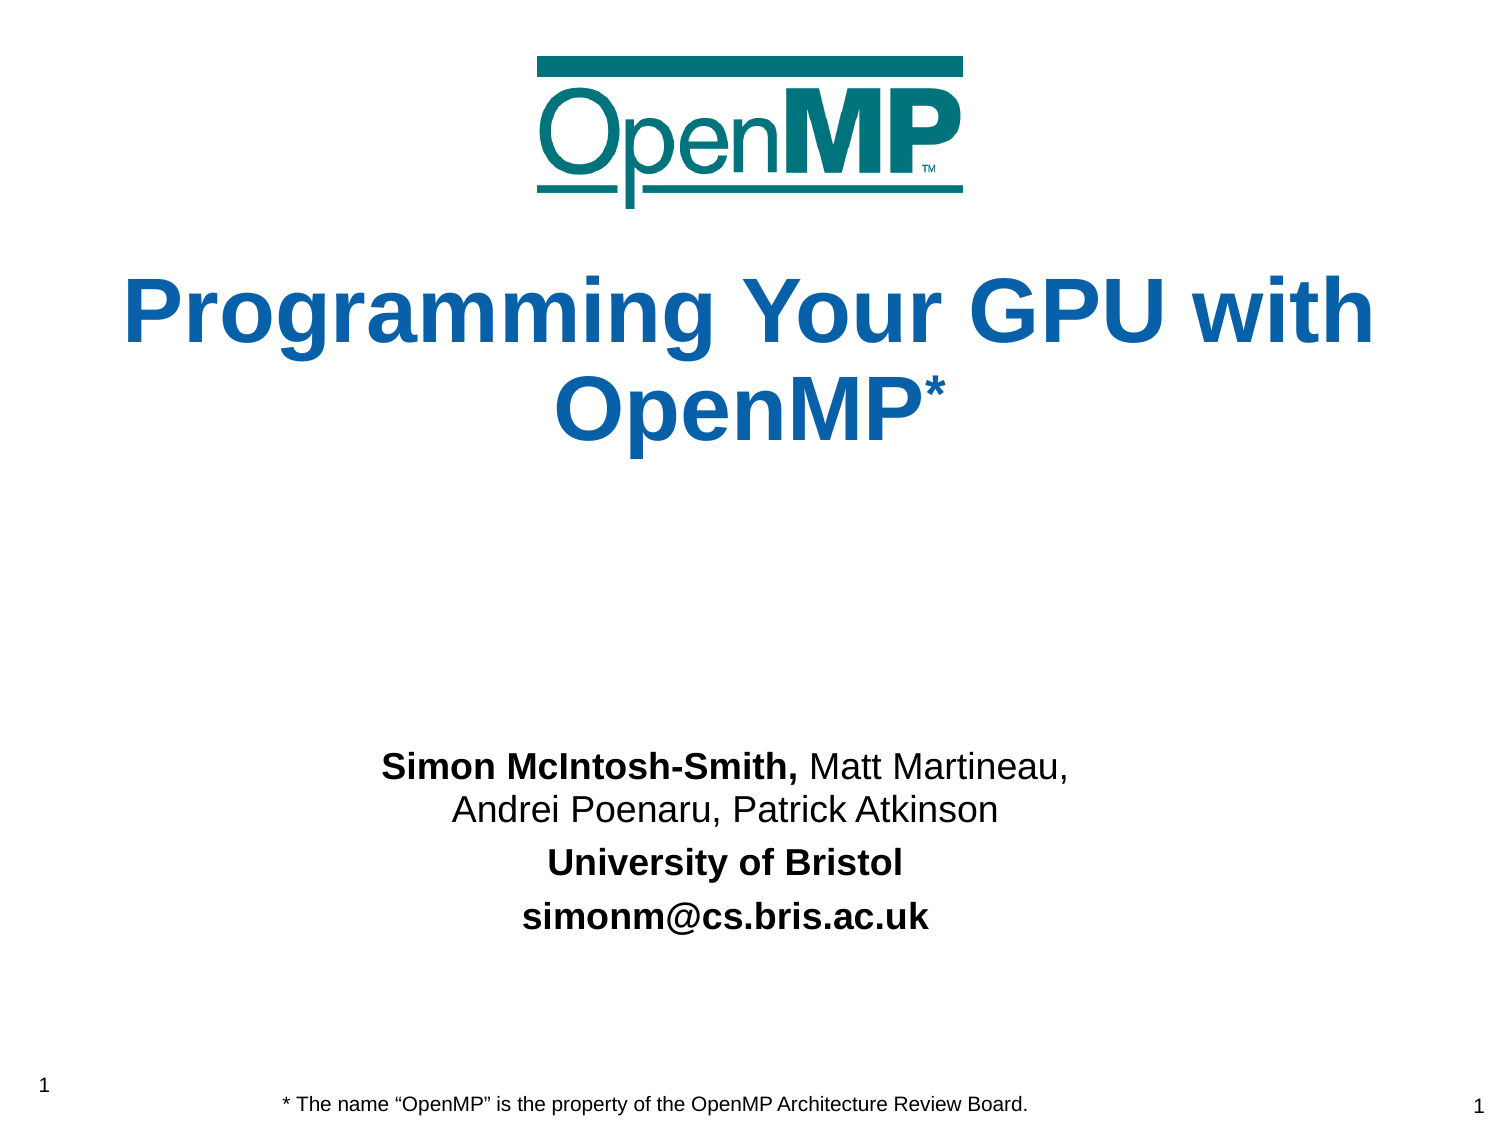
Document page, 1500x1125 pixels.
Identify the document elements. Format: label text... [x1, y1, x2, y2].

title Programming Your GPU with OpenMP* [44, 267, 1456, 456]
text_box * The name “OpenMP” is the property of the OpenMP Architecture Review Board. [267, 1083, 1074, 1123]
text_box Simon McIntosh-Smith, Matt Martineau, Andrei Poenaru, Patrick Atkinson University of Bristol simonm@cs.bris.ac.uk [309, 738, 1141, 984]
picture [537, 55, 963, 209]
